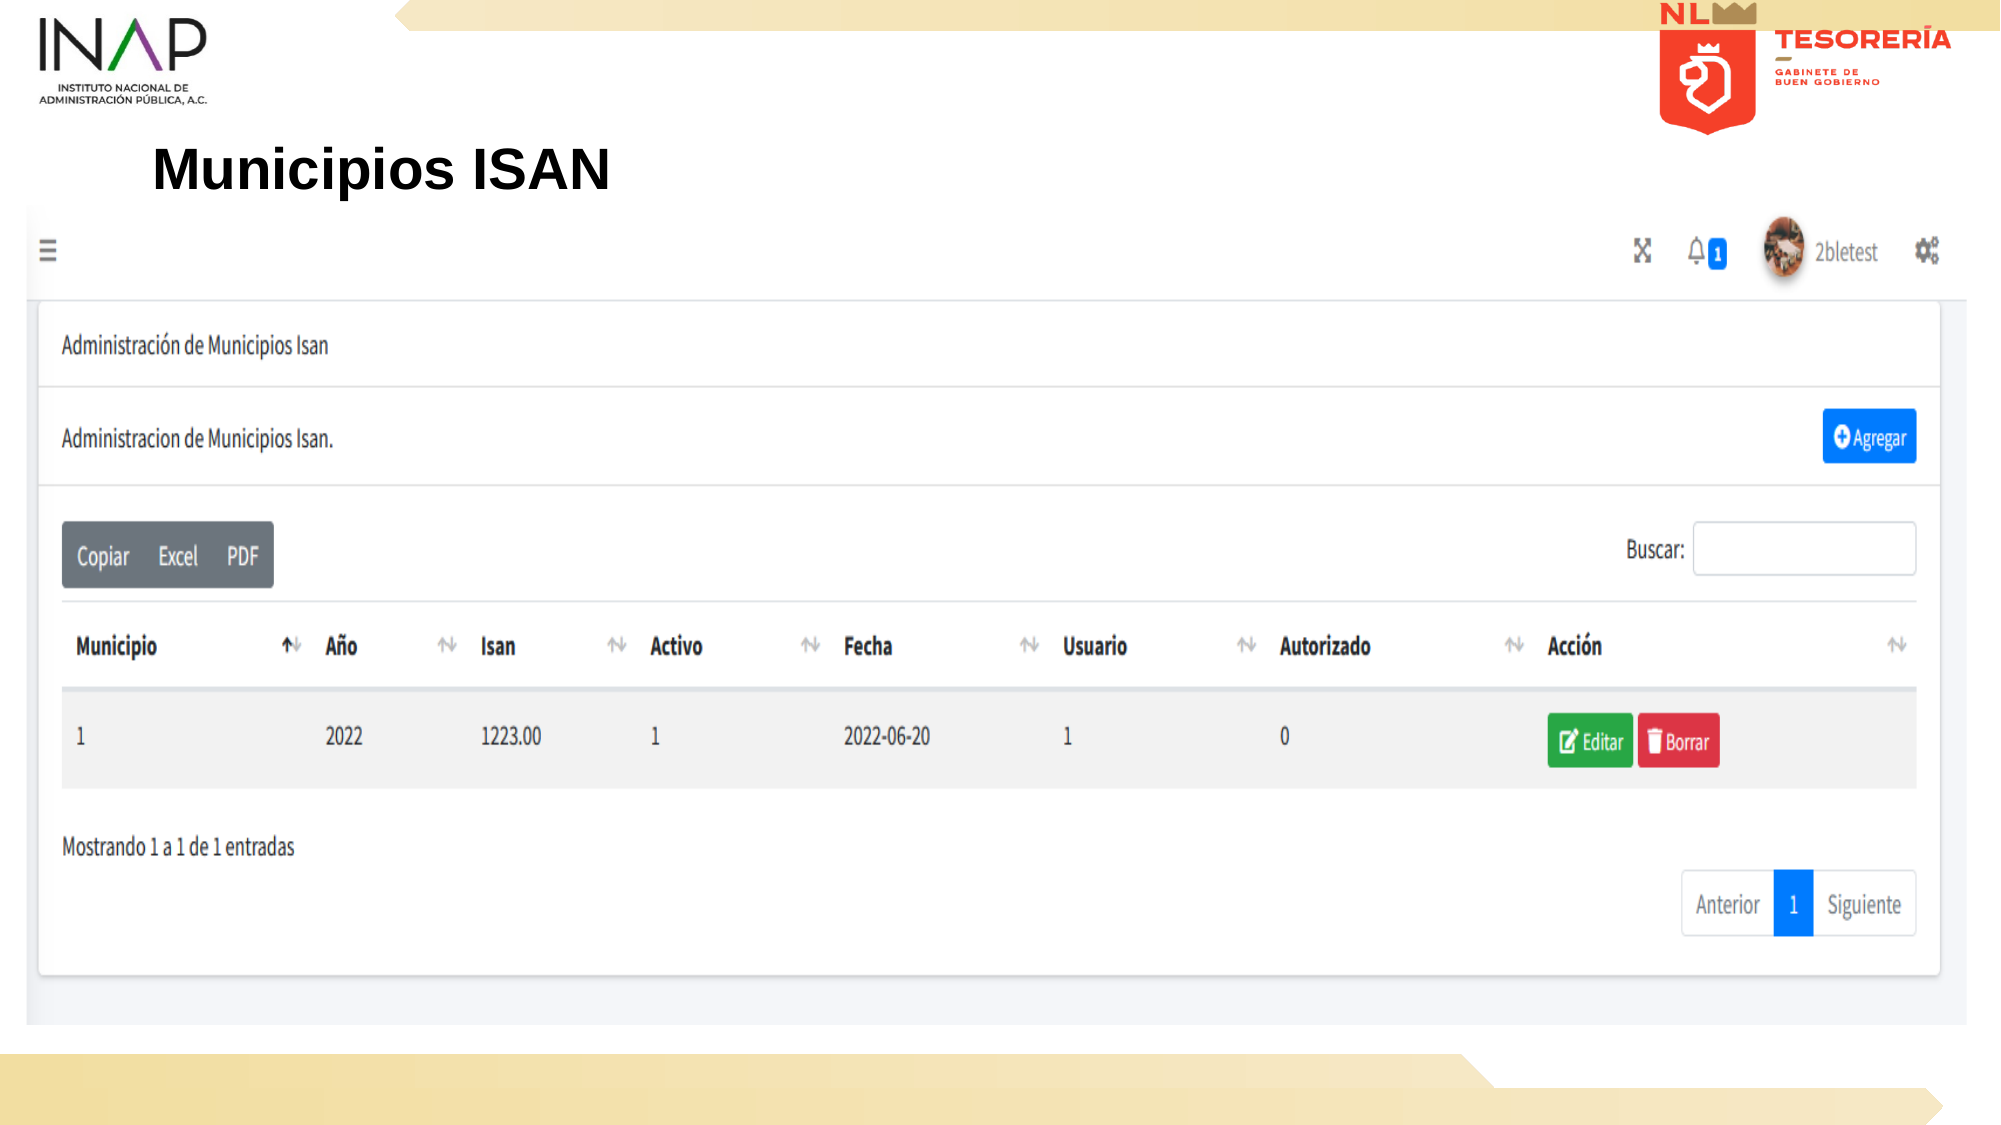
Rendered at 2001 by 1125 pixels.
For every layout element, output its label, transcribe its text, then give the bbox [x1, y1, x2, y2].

picture [6, 3, 240, 121]
text_box Municipios ISAN [137, 123, 1905, 205]
picture [26, 205, 1967, 1025]
picture [1651, 0, 2000, 138]
